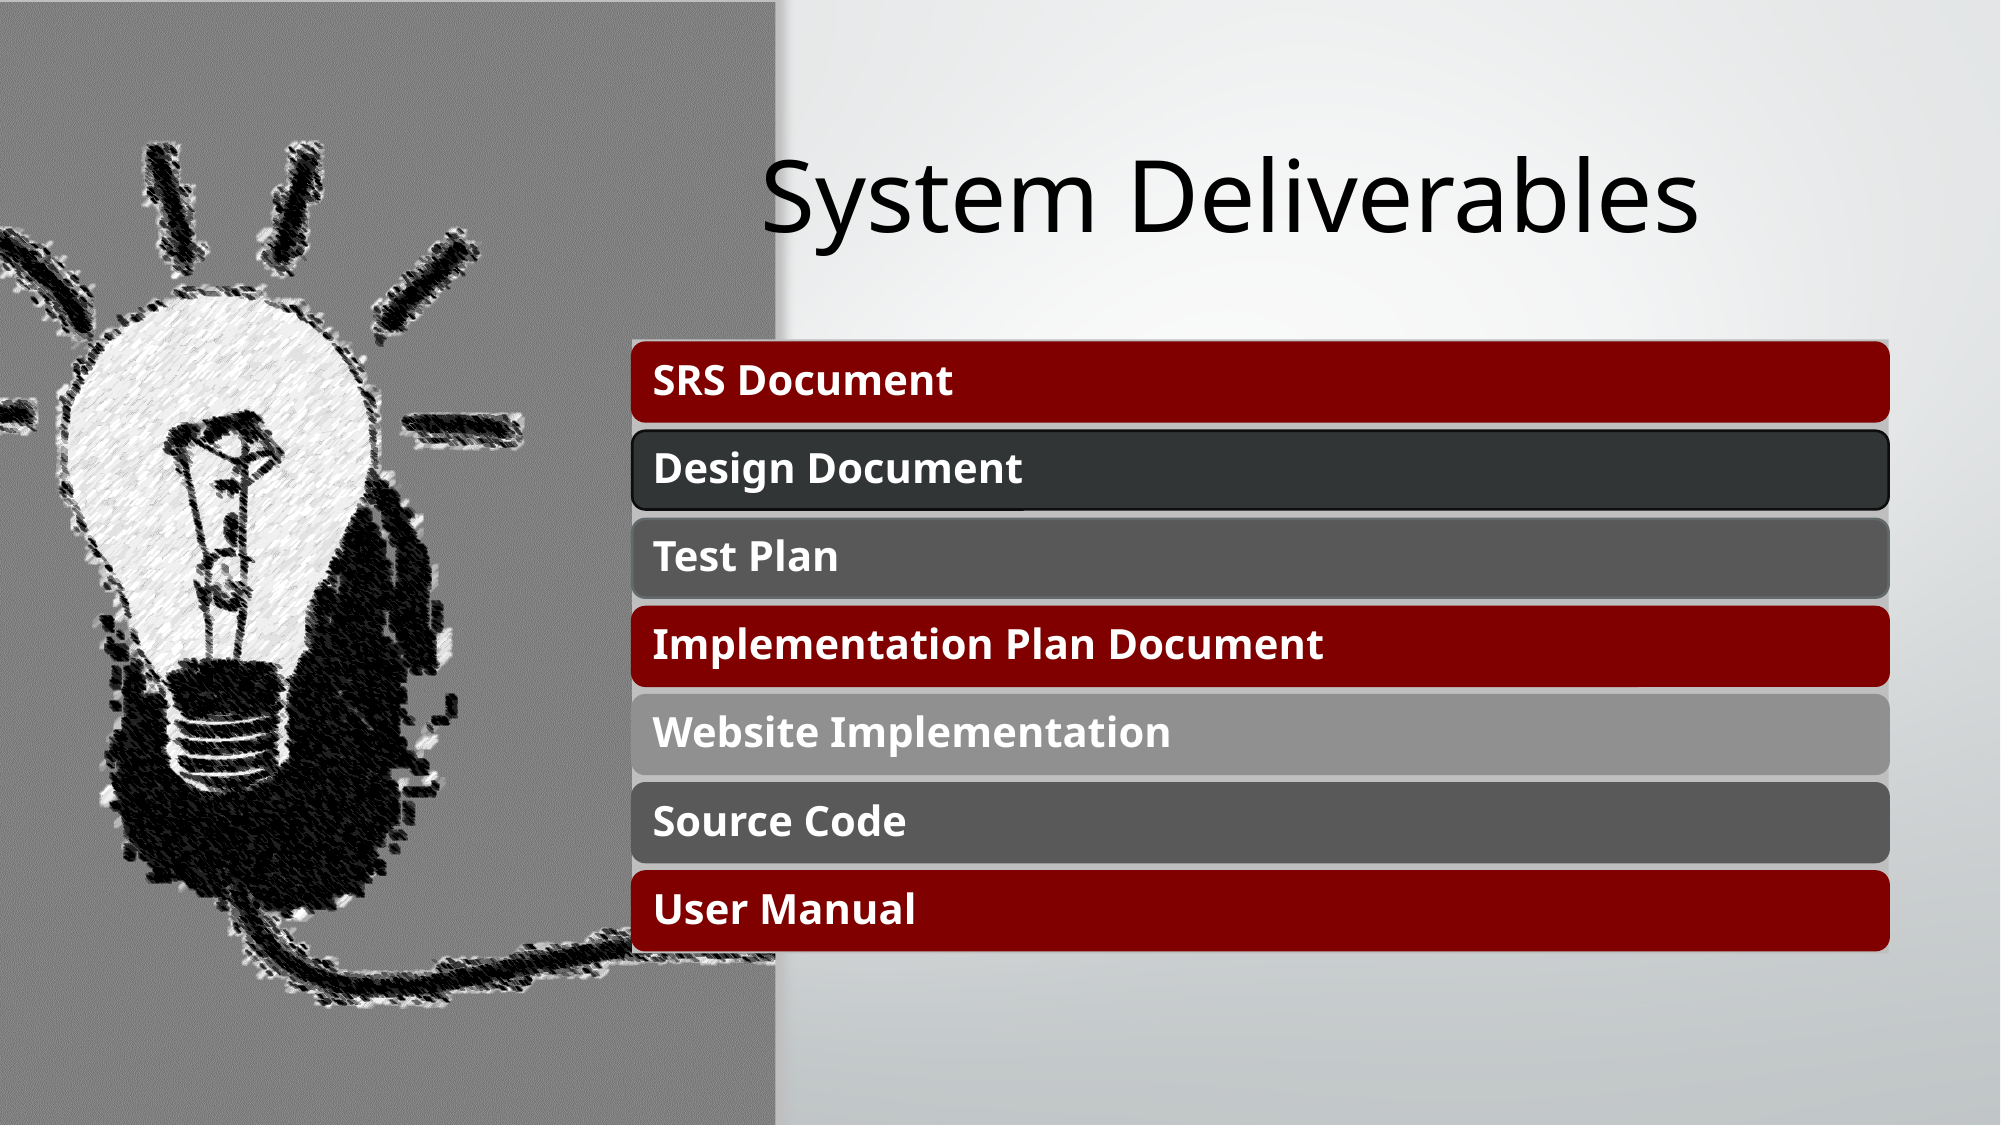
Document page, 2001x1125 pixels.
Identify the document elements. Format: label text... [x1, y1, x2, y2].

picture [0, 2, 776, 1125]
text_box System Deliverables [776, 125, 1717, 260]
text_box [631, 339, 1889, 954]
